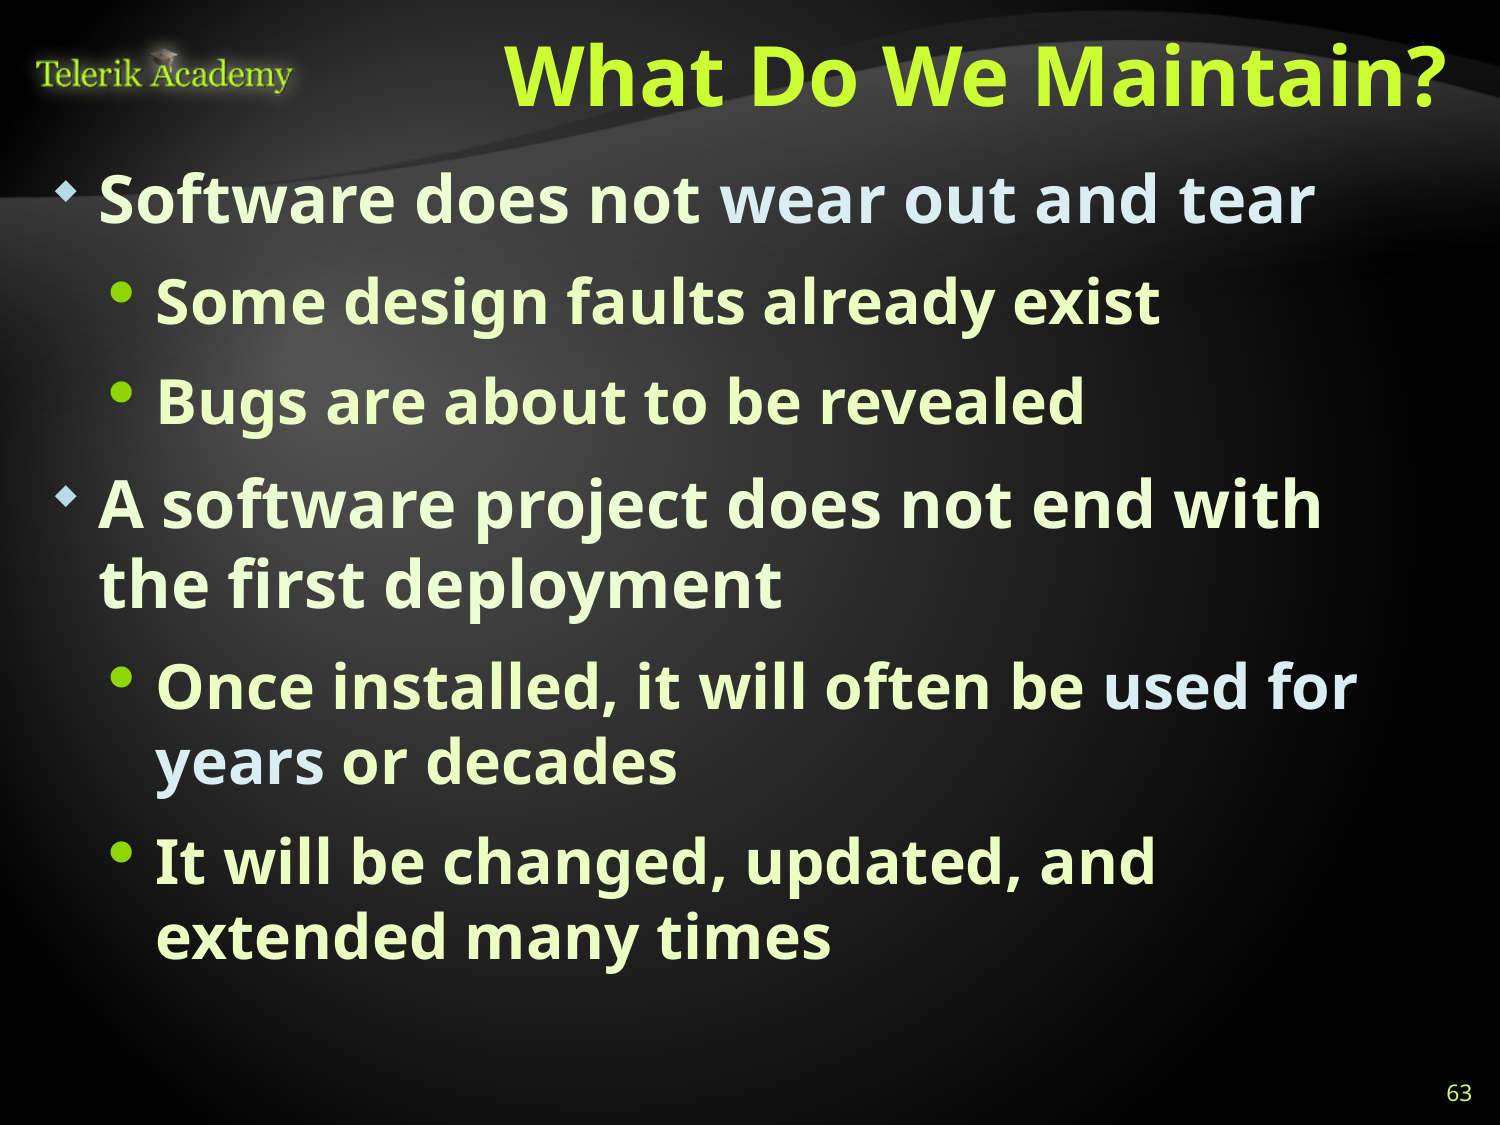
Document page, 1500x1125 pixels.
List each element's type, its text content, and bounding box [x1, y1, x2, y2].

list Software does not wear out and tear Some design faults already exist Bugs are about to be revealed A software project does not end with the first deployment Once installed, it will often be used for years or decades It will be changed, updated, and extended many times [37, 149, 1463, 1100]
title What Do We Maintain? [300, 12, 1463, 149]
picture [0, 0, 1500, 1125]
slide_number 63 [1412, 1074, 1488, 1113]
